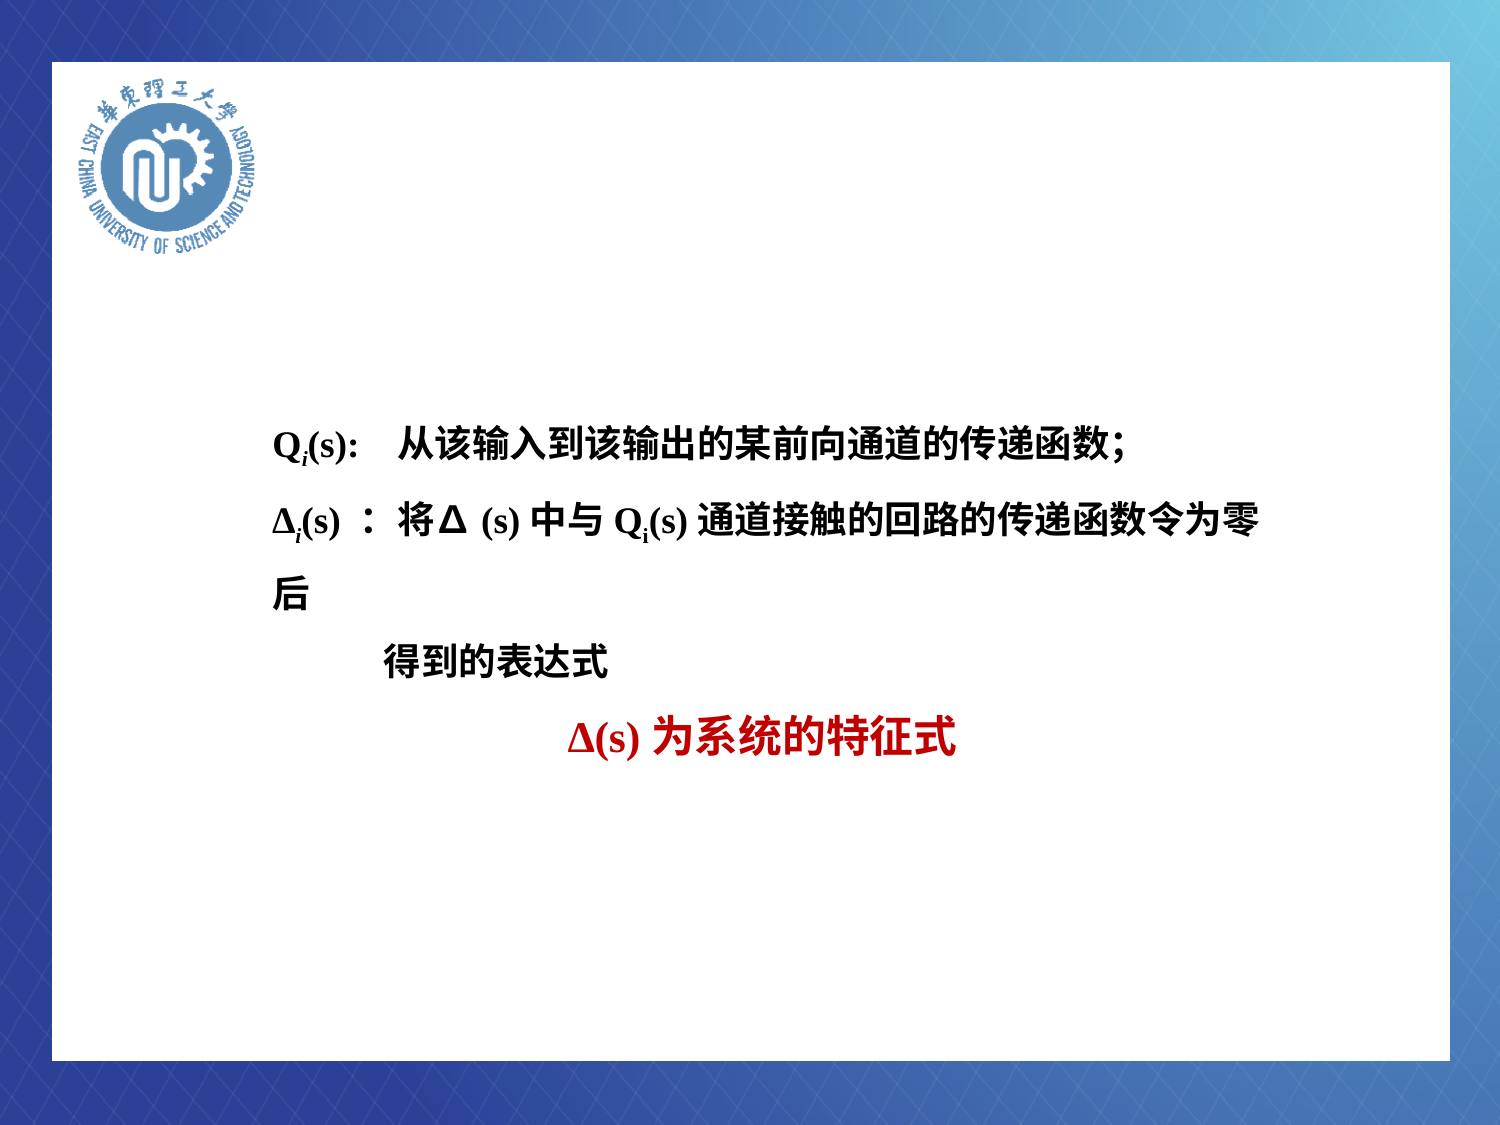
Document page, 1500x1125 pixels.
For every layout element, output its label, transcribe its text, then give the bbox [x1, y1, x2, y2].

picture [0, 0, 1500, 1125]
text_box Qi(s): 从该输入到该输出的某前向通道的传递函数； ∆i(s) ：将∆(s)中与Qi(s)通道接触的回路的传递函数令为零后 得到的表达式 ∆(s)为系统的特征式 [257, 386, 1278, 769]
